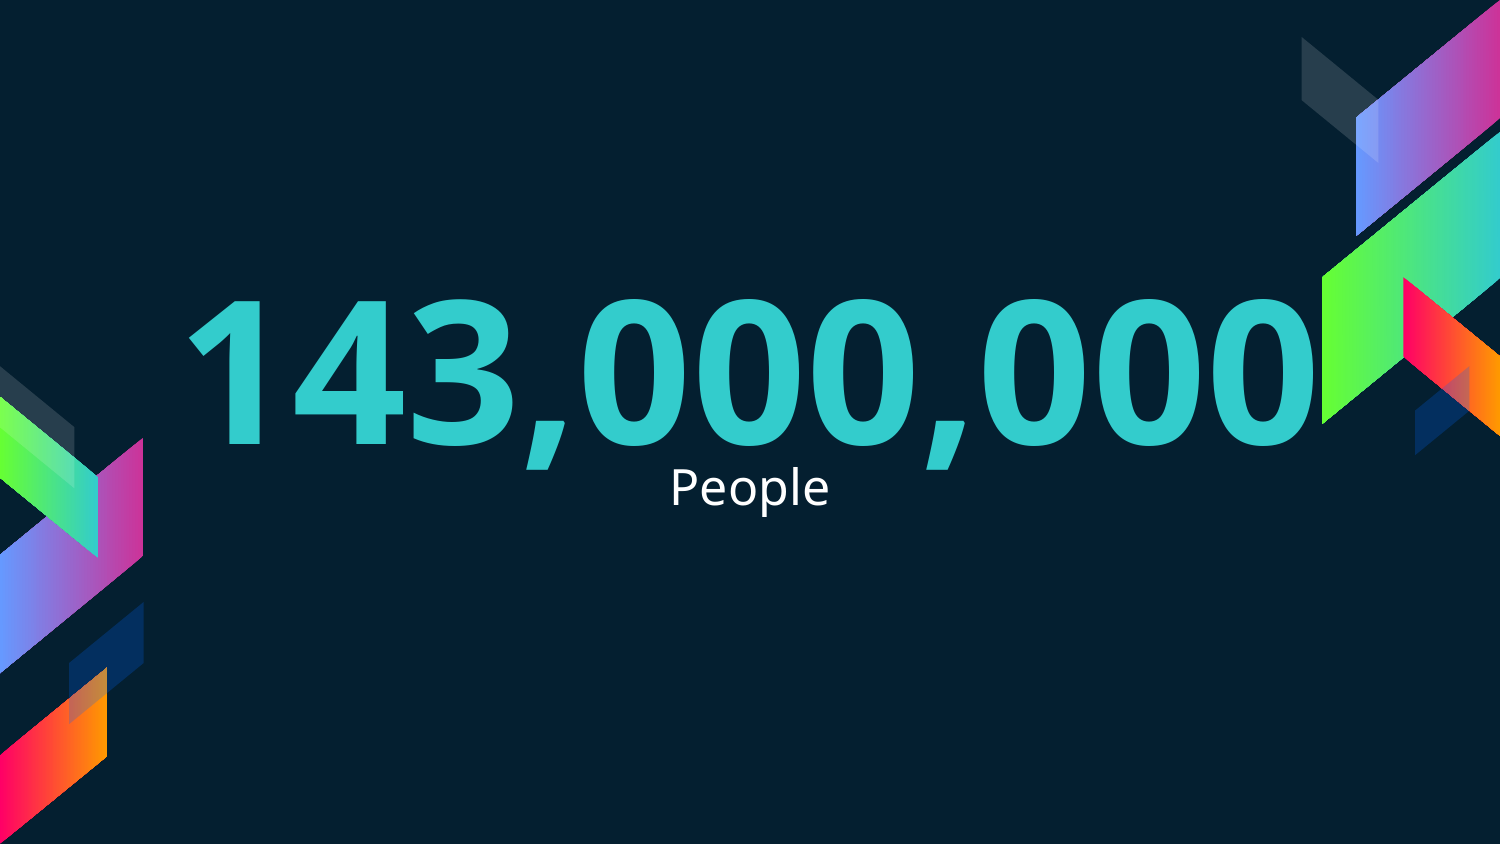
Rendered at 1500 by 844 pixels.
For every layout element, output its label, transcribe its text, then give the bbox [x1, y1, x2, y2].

subtitle People [112, 440, 1388, 570]
title 143,000,000 [112, 309, 1388, 440]
